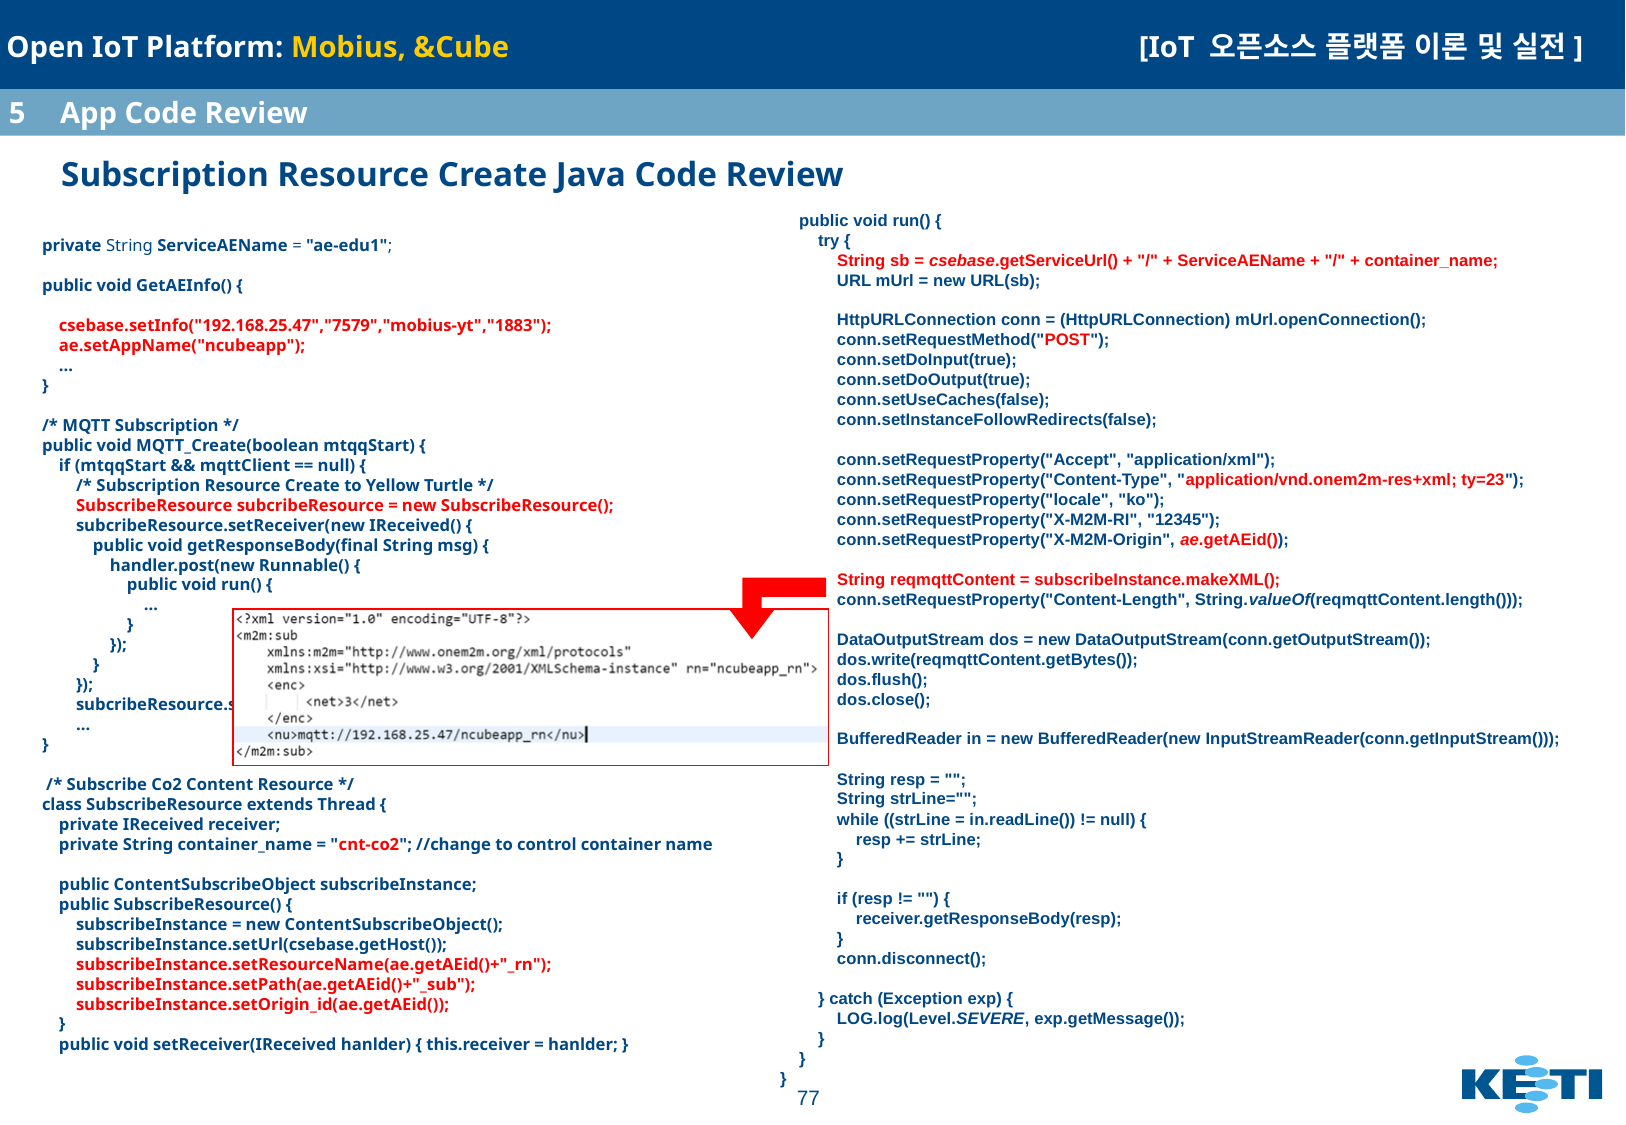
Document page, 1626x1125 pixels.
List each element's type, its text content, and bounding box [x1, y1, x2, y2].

text_box public void run() { try { String sb = csebase.getServiceUrl() + "/" + ServiceAEName + "/" + container_name; URL mUrl = new URL(sb); HttpURLConnection conn = (HttpURLConnection) mUrl.openConnection(); conn.setRequestMethod("POST"); conn.setDoInput(true); conn.setDoOutput(true); conn.setUseCaches(false); conn.setInstanceFollowRedirects(false); conn.setRequestProperty("Accept", "application/xml"); conn.setRequestProperty("Content-Type", "application/vnd.onem2m-res+xml; ty=23"); conn.setRequestProperty("locale", "ko"); conn.setRequestProperty("X-M2M-RI", "12345"); conn.setRequestProperty("X-M2M-Origin", ae.getAEid()); String reqmqttContent = subscribeInstance.makeXML(); conn.setRequestProperty("Content-Length", String.valueOf(reqmqttContent.length())); DataOutputStream dos = new DataOutputStream(conn.getOutputStream()); dos.write(reqmqttContent.getBytes()); dos.flush(); dos.close(); BufferedReader in = new BufferedReader(new InputStreamReader(conn.getInputStream())); String resp = ""; String strLine=""; while ((strLine = in.readLine()) != null) { resp += strLine; } if (resp != "") { receiver.getResponseBody(resp); } conn.disconnect(); } catch (Exception exp) { LOG.log(Level.SEVERE, exp.getMessage()); } } } [765, 134, 1625, 1083]
picture [233, 609, 828, 765]
text_box 5 App Code Review [0, 94, 1575, 130]
title Subscription Resource Create Java Code Review [61, 152, 765, 219]
list private String ServiceAEName = "ae-edu1"; public void GetAEInfo() { csebase.setInfo("192.168.25.47","7579","mobius-yt","1883"); ae.setAppName("ncubeapp"); … } /* MQTT Subscription */ public void MQTT_Create(boolean mtqqStart) { if (mtqqStart && mqttClient == null) { /* Subscription Resource Create to Yellow Turtle */ SubscribeResource subcribeResource = new SubscribeResource(); subcribeResource.setReceiver(new IReceived() { public void getResponseBody(final String msg) { handler.post(new Runnable() { public void run() { … } }); } }); subcribeResource.start(); … } /* Subscribe Co2 Content Resource */ class SubscribeResource extends Thread { private IReceived receiver; private String container_name = "cnt-co2"; //change to control container name public ContentSubscribeObject subscribeInstance; public SubscribeResource() { subscribeInstance = new ContentSubscribeObject(); subscribeInstance.setUrl(csebase.getHost()); subscribeInstance.setResourceName(ae.getAEid()+"_rn"); subscribeInstance.setPath(ae.getAEid()+"_sub"); subscribeInstance.setOrigin_id(ae.getAEid()); } public void setReceiver(IReceived hanlder) { this.receiver = hanlder; } [27, 219, 765, 1083]
text_box [742, 577, 827, 608]
